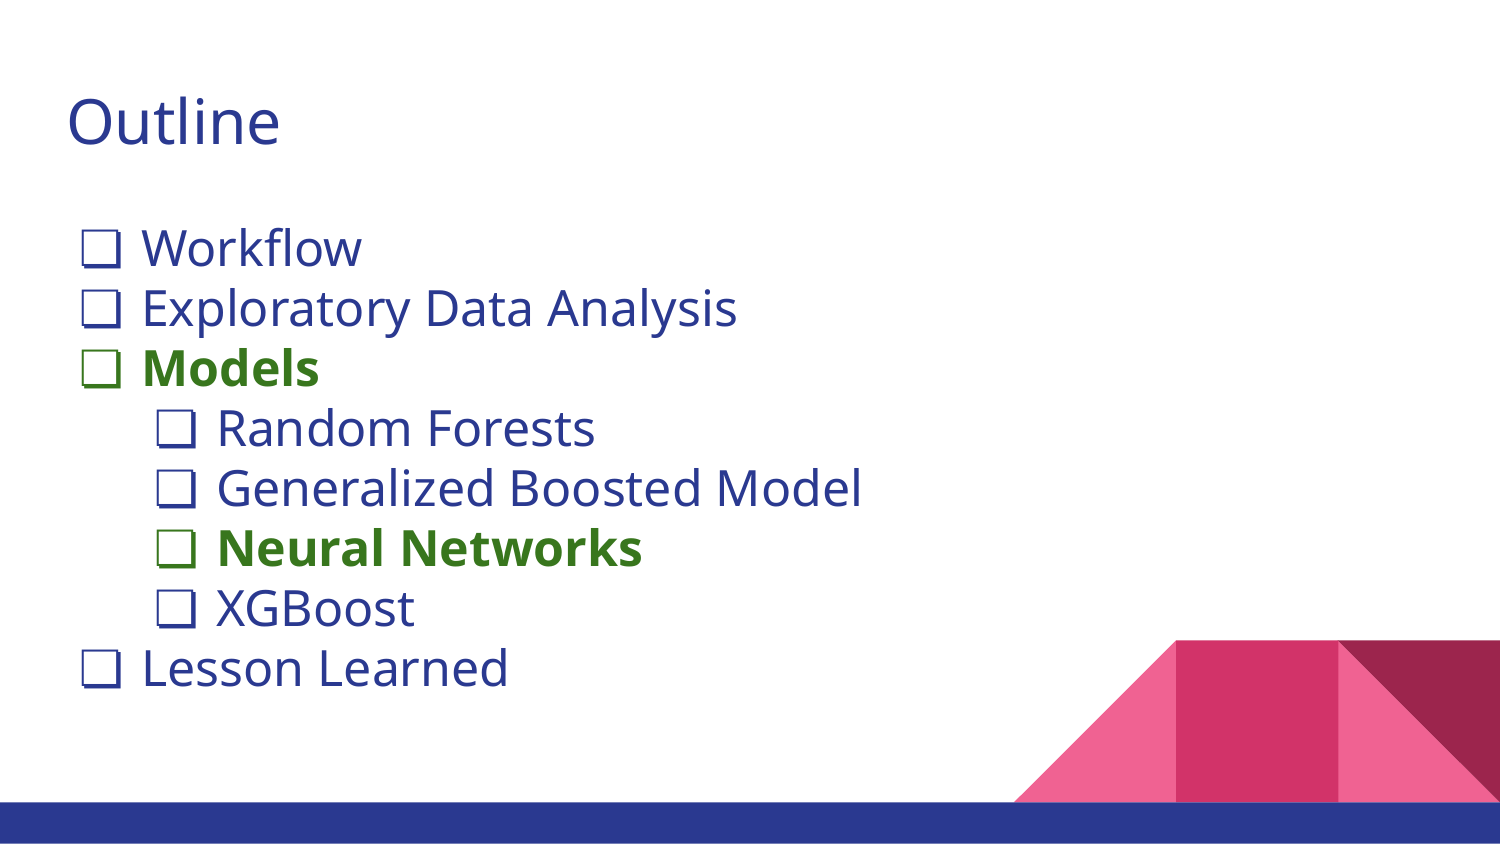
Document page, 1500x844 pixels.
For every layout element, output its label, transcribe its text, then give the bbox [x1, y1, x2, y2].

list Workflow Exploratory Data Analysis Models Random Forests Generalized Boosted Model Neural Networks XGBoost Lesson Learned [51, 201, 1449, 750]
title Outline [51, 67, 1449, 167]
